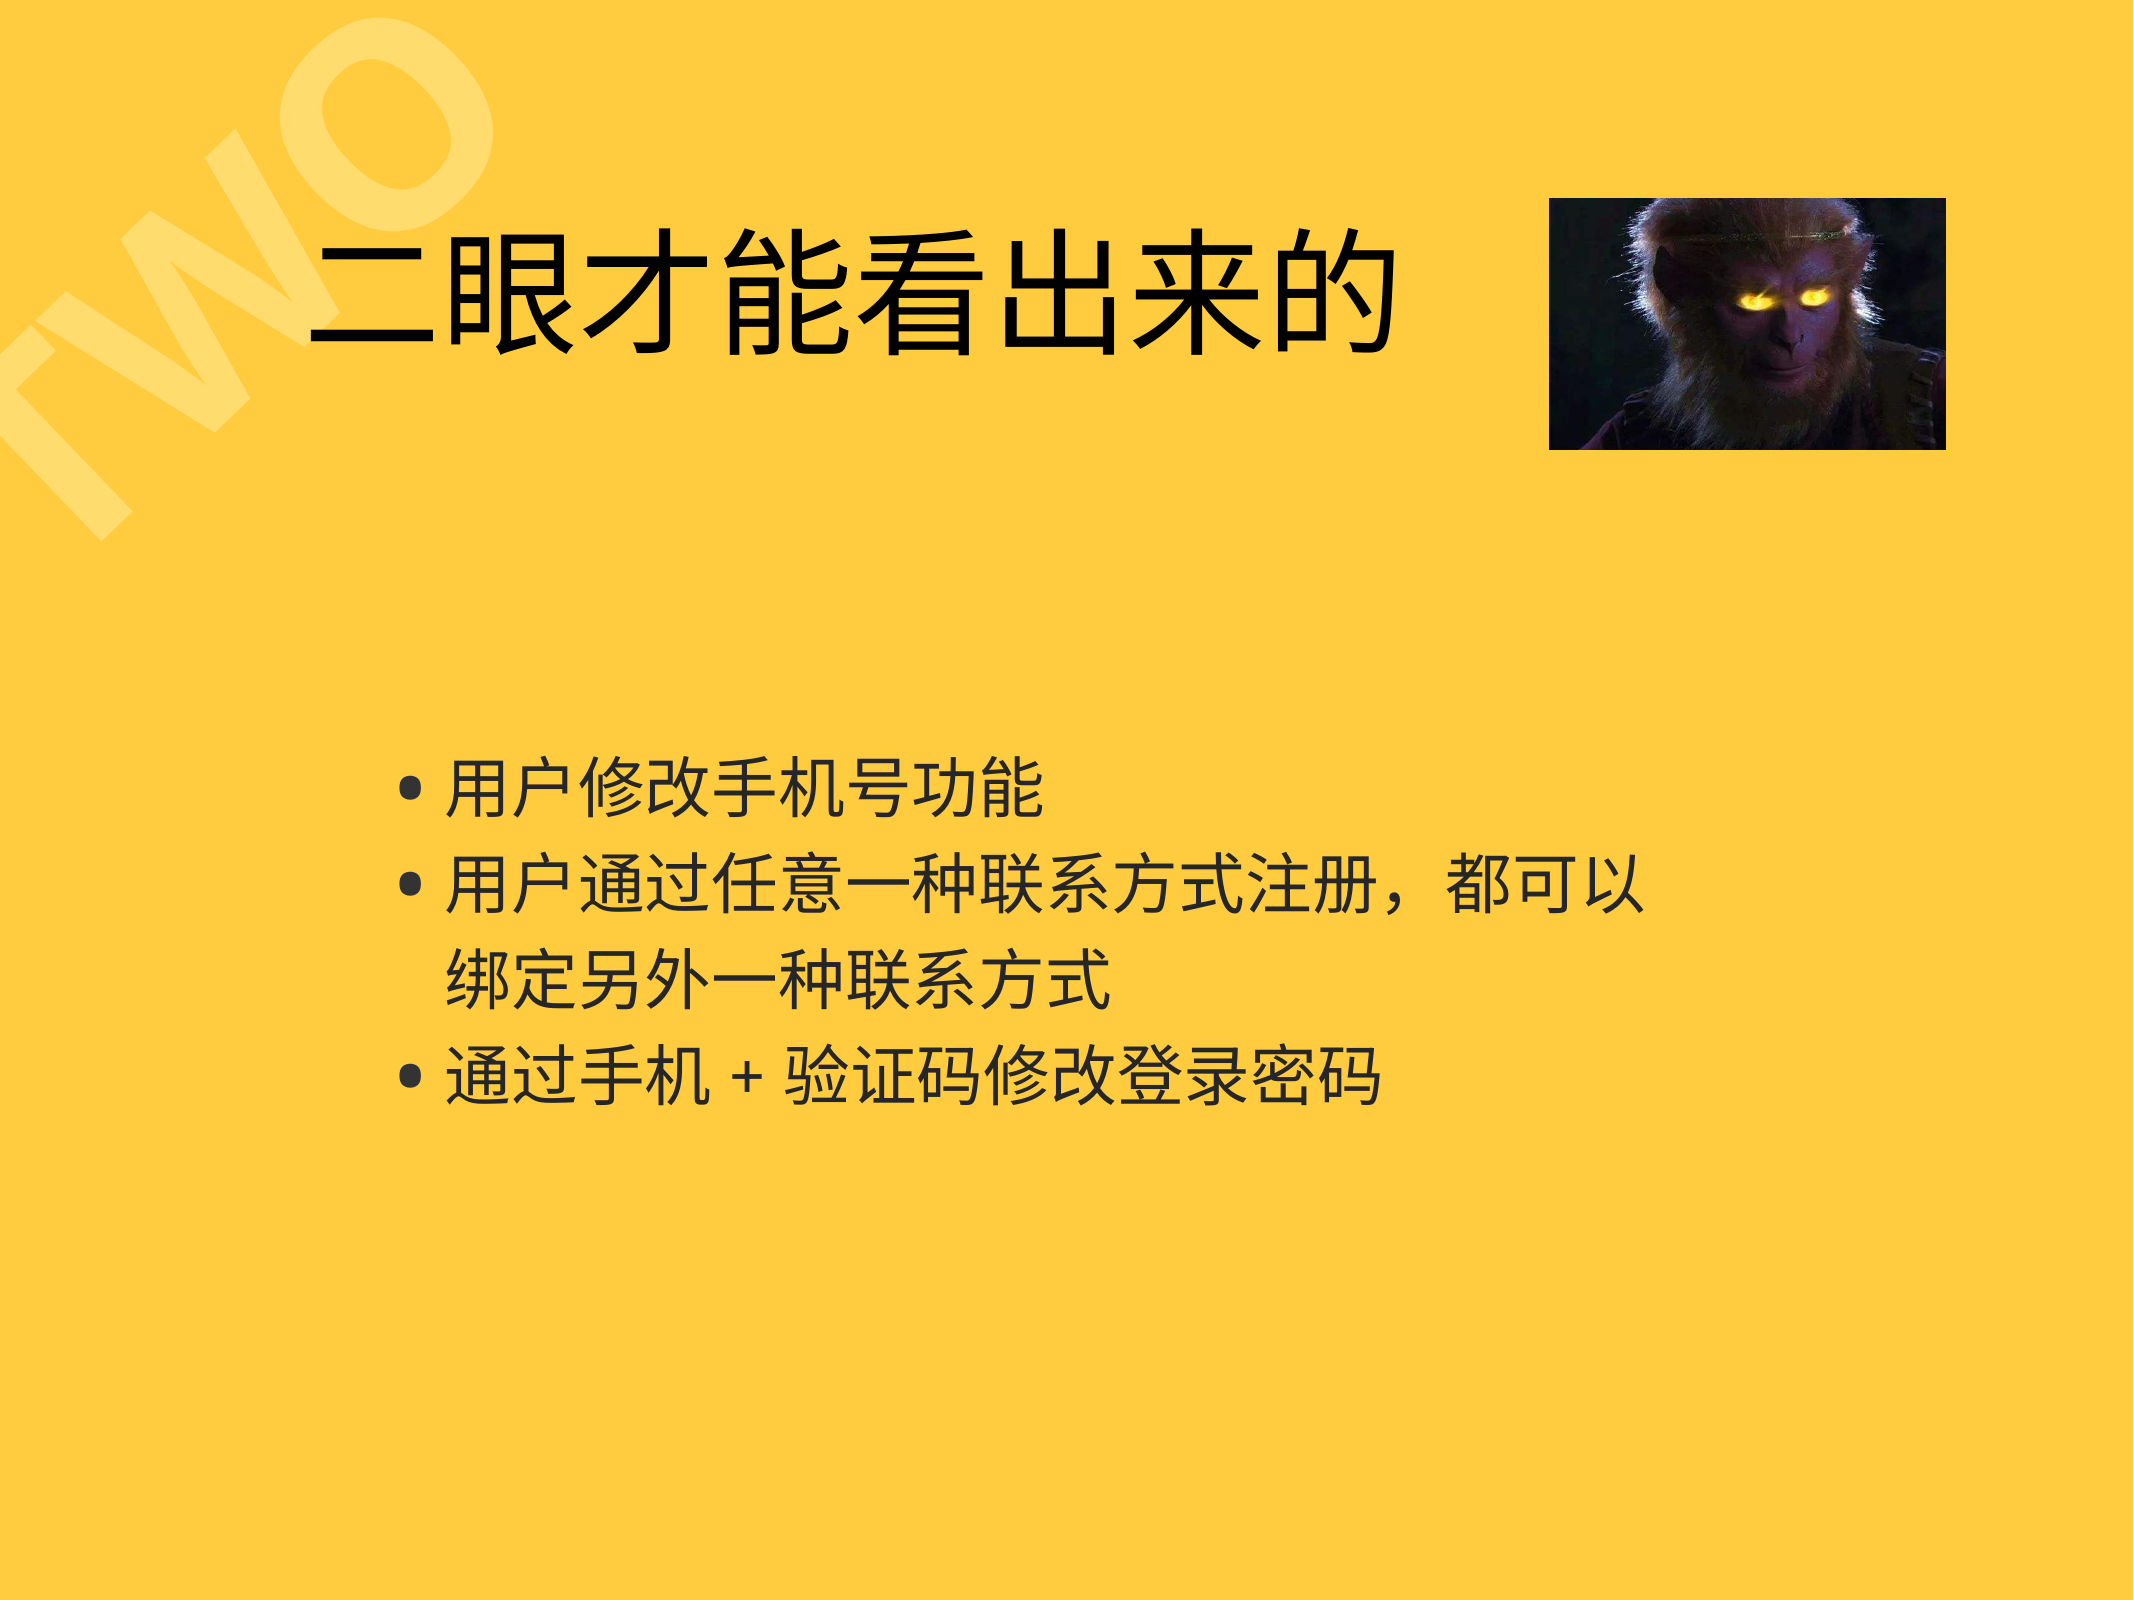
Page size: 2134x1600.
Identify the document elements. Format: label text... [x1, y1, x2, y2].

text_box TWO [0, 0, 669, 660]
text_box 二眼才能看出来的 [295, 199, 1413, 381]
picture [1549, 197, 1946, 450]
text_box 用户修改手机号功能 用户通过任意一种联系方式注册，都可以绑定另外一种联系方式 通过手机+验证码修改登录密码 [361, 722, 1717, 1123]
